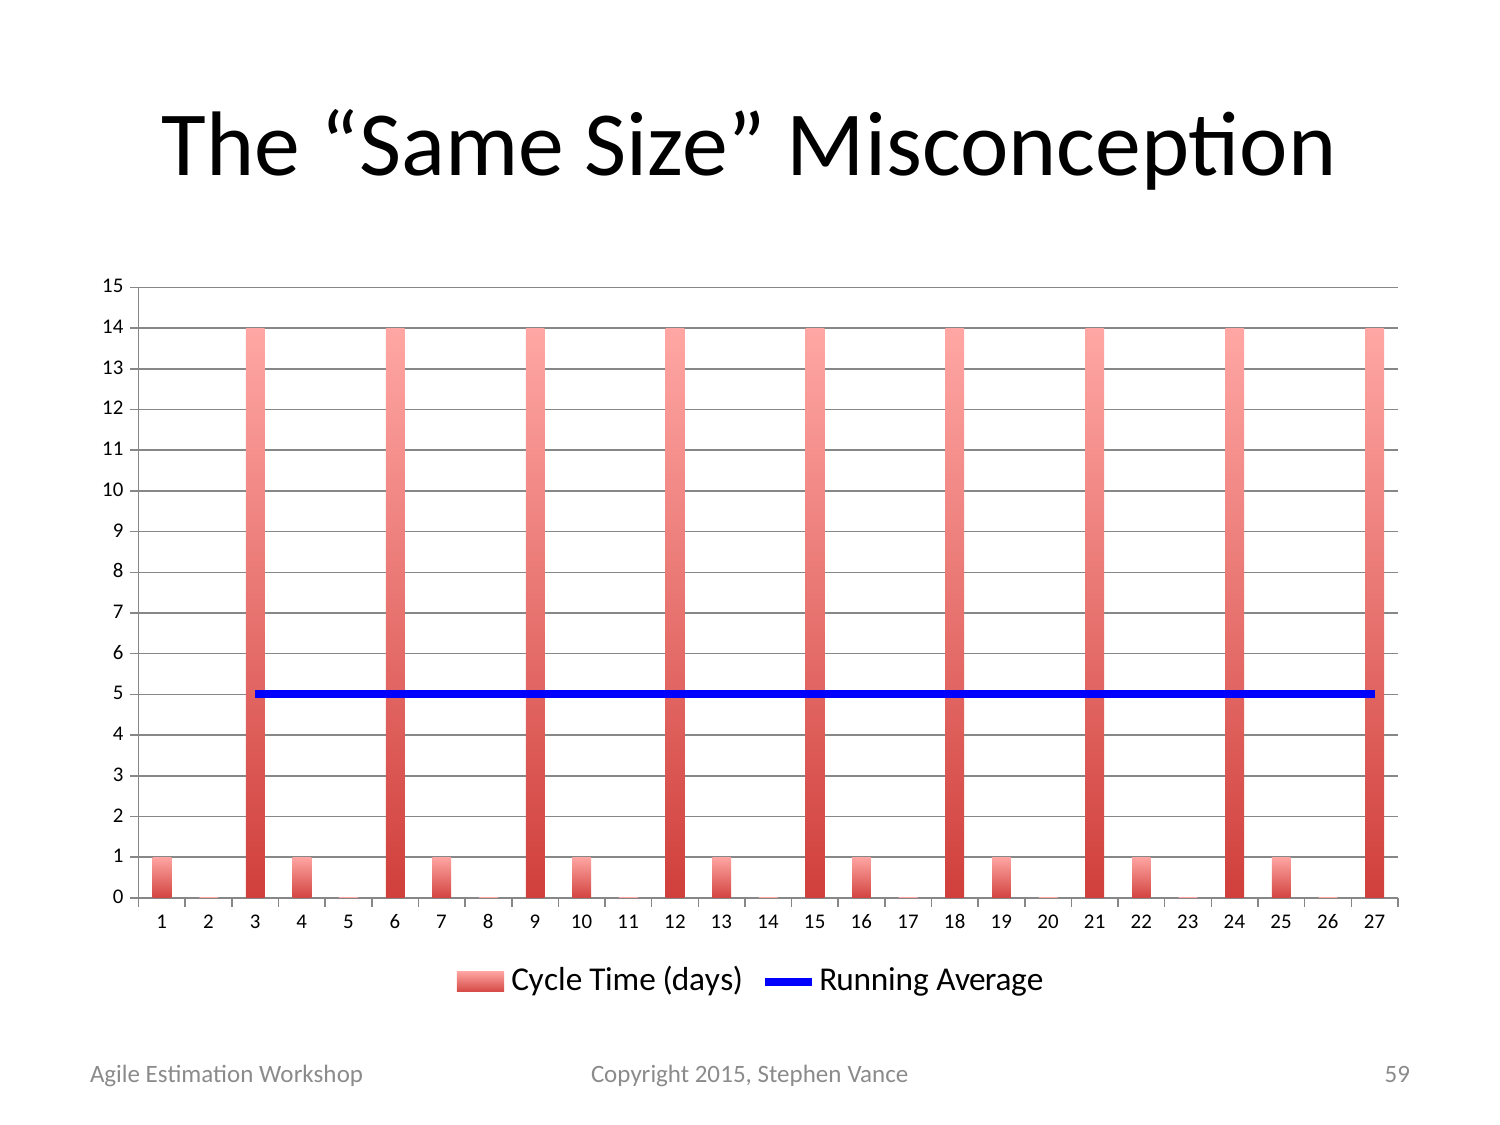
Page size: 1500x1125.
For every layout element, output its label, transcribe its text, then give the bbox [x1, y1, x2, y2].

chart [74, 262, 1426, 1006]
slide_number 59 [1074, 1042, 1425, 1103]
footer Copyright 2015, Stephen Vance [512, 1042, 988, 1103]
title The “Same Size” Misconception [75, 45, 1425, 233]
slide_number Agile Estimation Workshop [75, 1042, 425, 1103]
